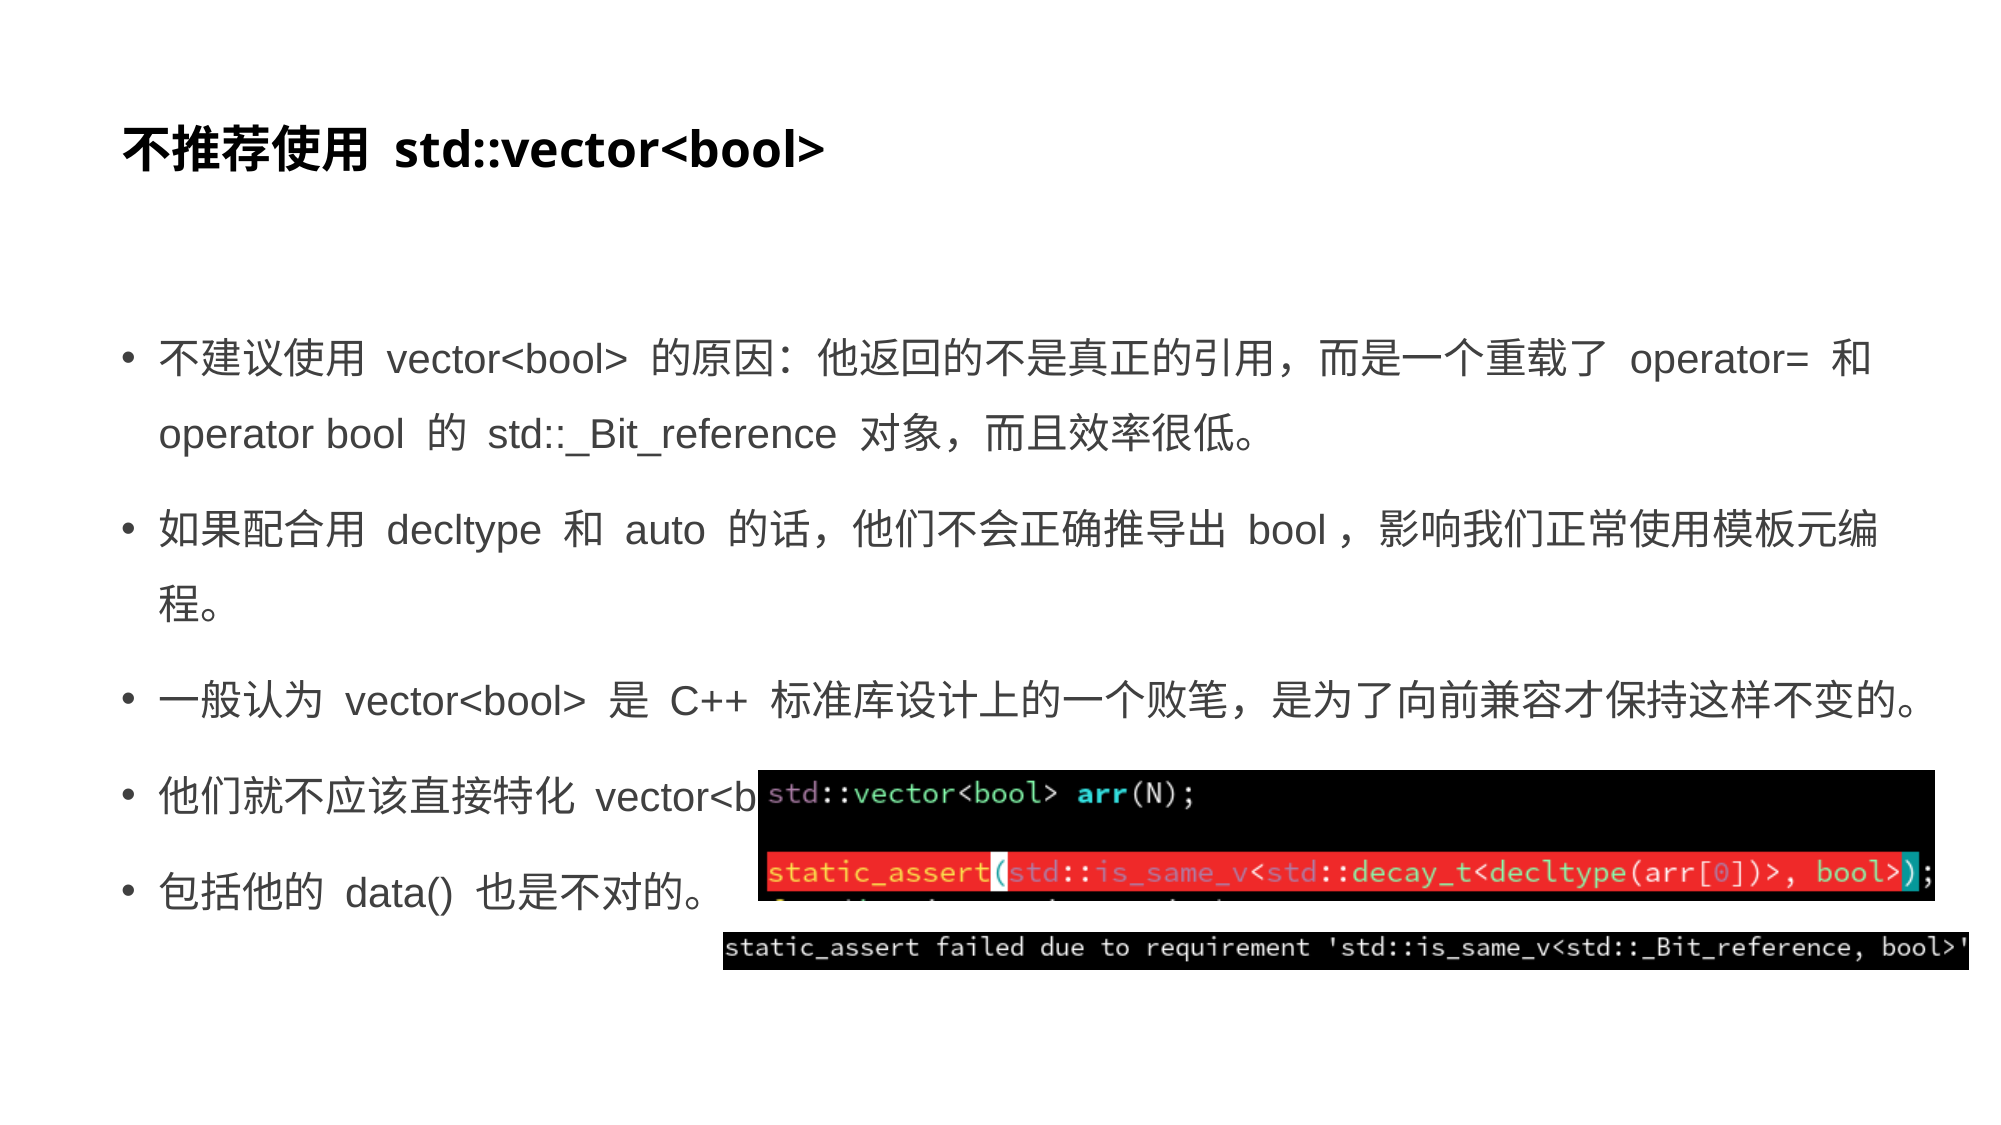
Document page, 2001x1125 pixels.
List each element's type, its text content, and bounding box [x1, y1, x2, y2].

list 不建议使用 vector<bool> 的原因：他返回的不是真正的引用，而是一个重载了 operator= 和 operator bool 的 std::_Bit_reference 对象，而且效率很低。 如果配合用 decltype 和 auto 的话，他们不会正确推导出 bool，影响我们正常使用模板元编程。 一般认为 vector<bool> 是 C++ 标准库设计上的一个败笔，是为了向前兼容才保持这样不变的。 他们就不应该直接特化 vector<bool> 而是哪怕搞另一个名字，比如 std::bit_vector 之类的都好。 包括他的 data() 也是不对的。 [106, 299, 1935, 1014]
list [723, 932, 1969, 970]
picture [758, 770, 1935, 901]
title 不推荐使用 std::vector<bool> [106, 42, 1832, 260]
